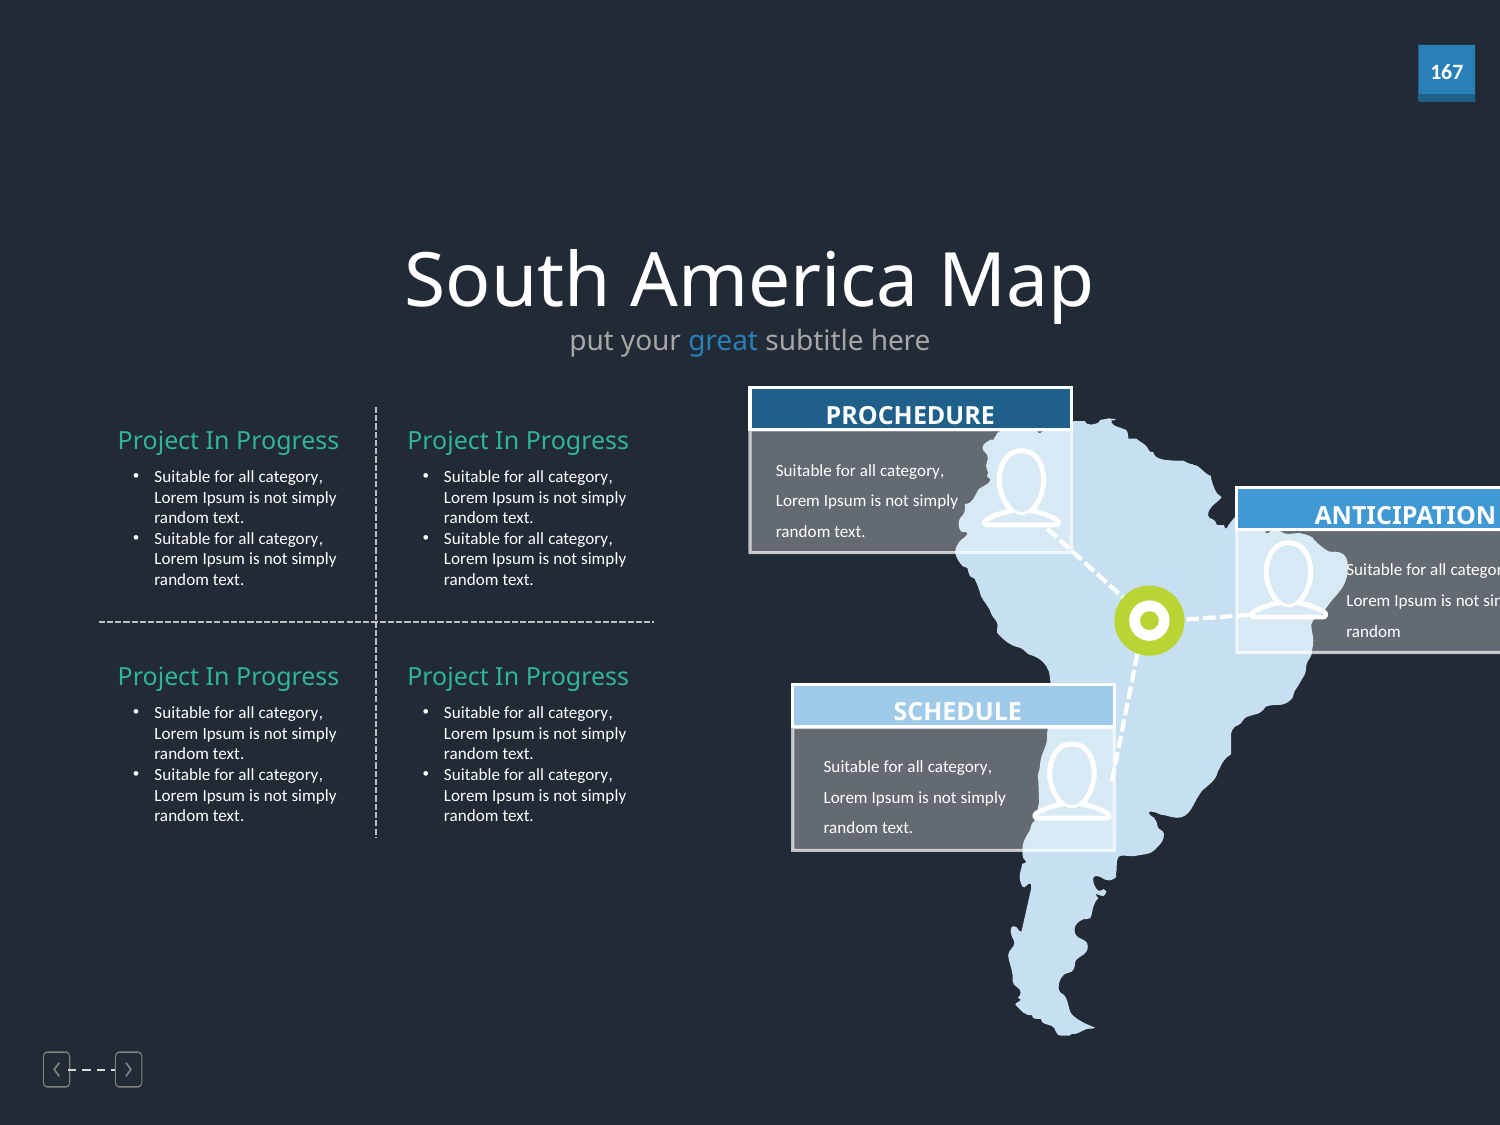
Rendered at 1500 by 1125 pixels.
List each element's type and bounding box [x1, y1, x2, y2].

text_box [102, 417, 371, 617]
text_box [392, 417, 660, 617]
text_box [392, 653, 660, 853]
text_box [102, 653, 371, 853]
text_box [749, 387, 1500, 1036]
text_box [390, 224, 1110, 364]
text_box [98, 406, 655, 838]
